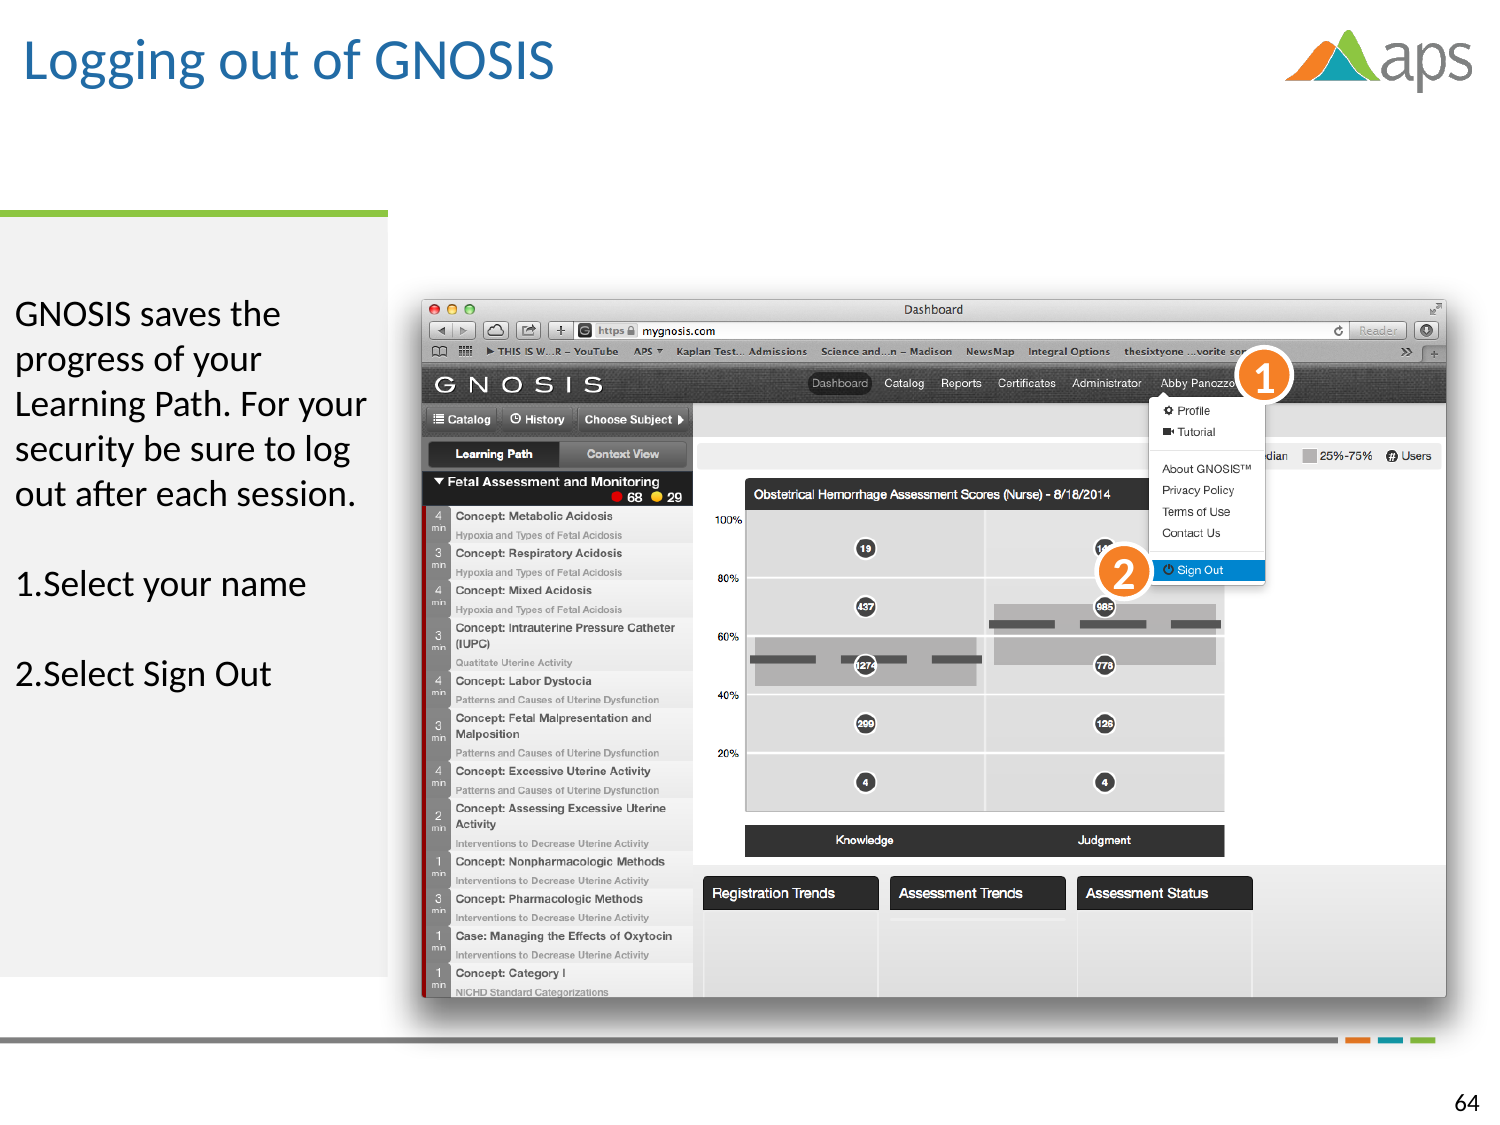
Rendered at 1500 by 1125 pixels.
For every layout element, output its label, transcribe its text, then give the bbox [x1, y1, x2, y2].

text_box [0, 213, 388, 977]
title Logging out of GNOSIS [23, 29, 1267, 94]
picture [1279, 24, 1477, 98]
picture [371, 268, 1496, 1067]
